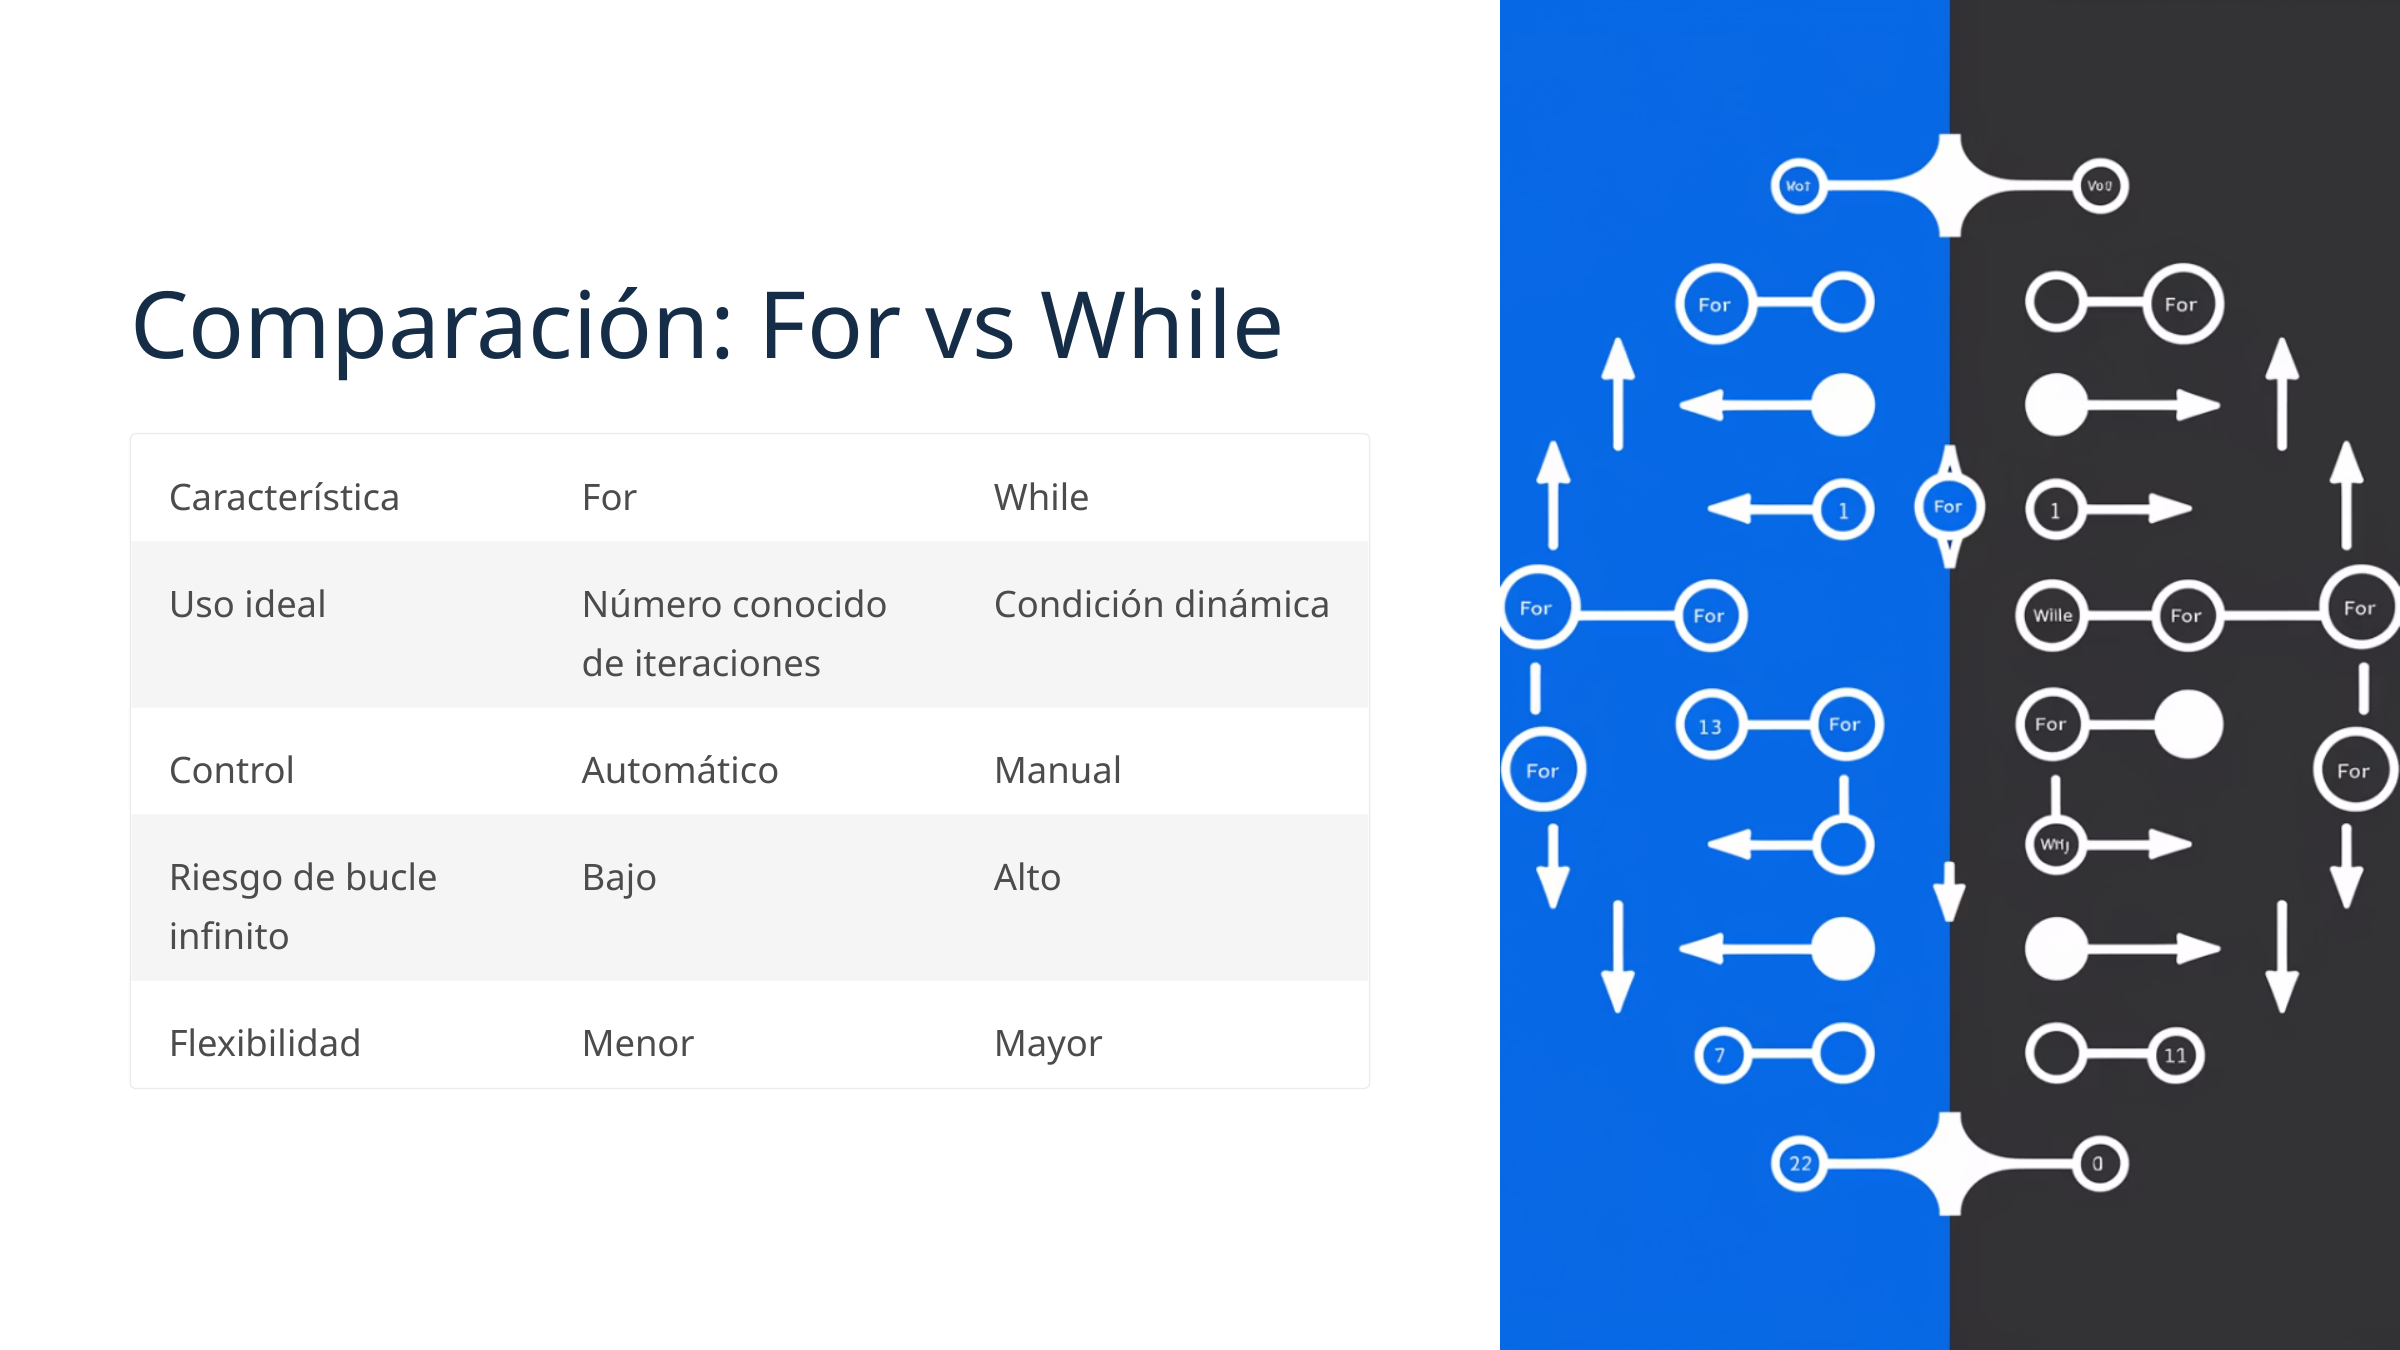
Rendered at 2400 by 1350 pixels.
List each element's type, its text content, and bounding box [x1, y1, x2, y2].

text_box Condición dinámica [993, 564, 1332, 625]
text_box Número conocido de iteraciones [581, 564, 919, 684]
text_box Uso ideal [168, 564, 506, 625]
text_box Menor [581, 1004, 919, 1064]
text_box Alto [993, 837, 1332, 898]
text_box While [993, 458, 1332, 518]
text_box [131, 707, 1369, 814]
text_box [131, 541, 1369, 707]
text_box [131, 980, 1369, 1088]
text_box [131, 434, 1369, 541]
text_box Flexibilidad [168, 1004, 506, 1064]
text_box Bajo [581, 837, 919, 898]
text_box Riesgo de bucle infinito [168, 837, 506, 957]
text_box Característica [168, 458, 506, 518]
text_box Mayor [993, 1004, 1332, 1064]
text_box For [581, 458, 919, 518]
text_box [131, 814, 1369, 980]
text_box Comparación: For vs While [130, 261, 1170, 378]
text_box Control [168, 731, 506, 791]
text_box Manual [993, 731, 1332, 791]
picture [1499, 0, 2400, 1350]
text_box Automático [581, 731, 919, 791]
